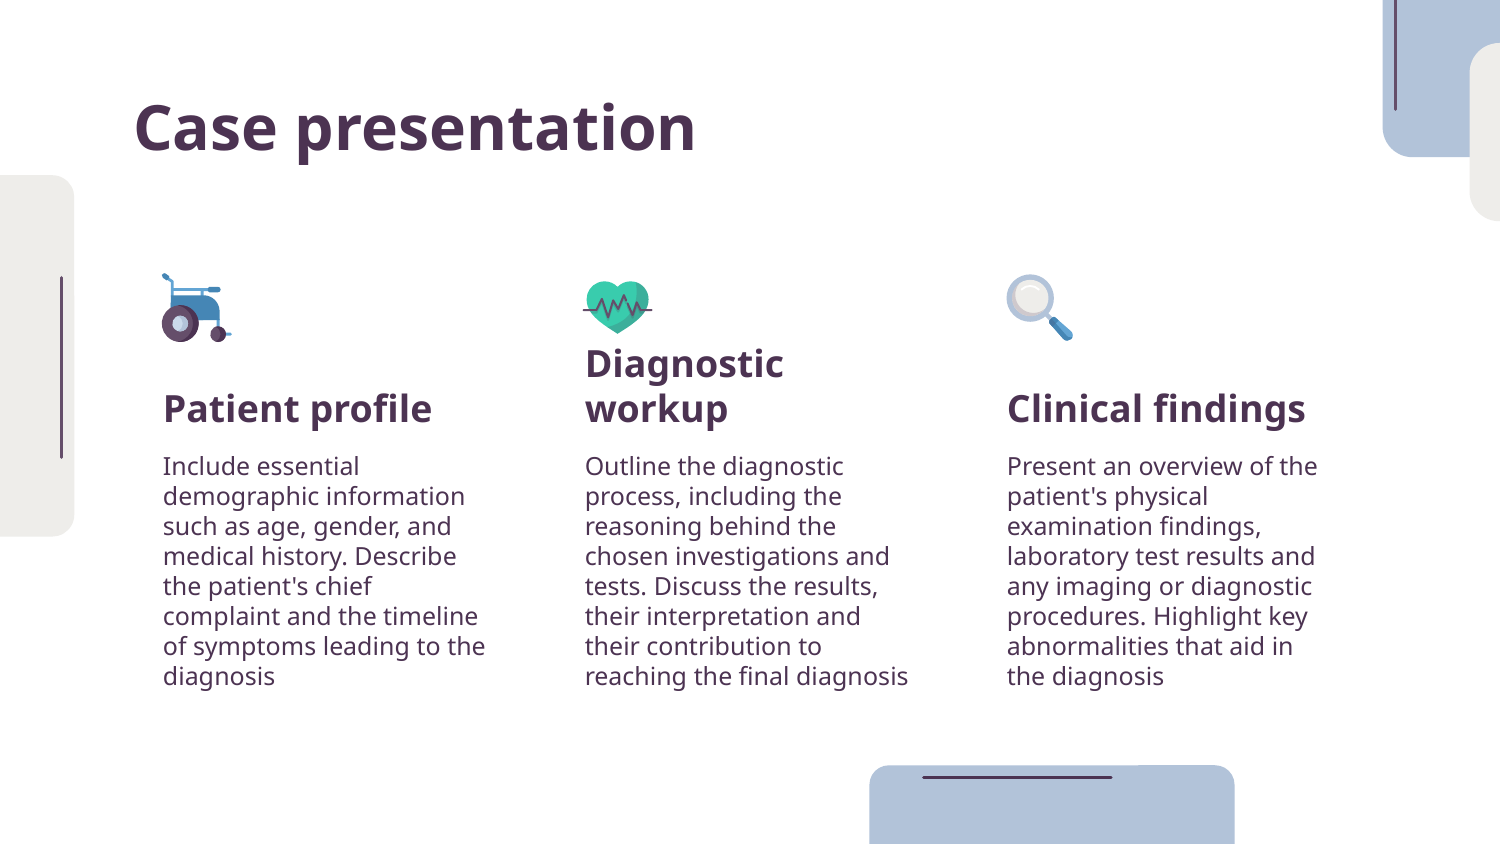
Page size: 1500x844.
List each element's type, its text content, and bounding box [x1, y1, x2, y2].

subtitle Patient profile [147, 358, 509, 435]
subtitle Clinical findings [991, 358, 1353, 435]
subtitle Include essential demographic information such as age, gender, and medical history. Describe the patient's chief complaint and the timeline of symptoms leading to the diagnosis [147, 435, 509, 707]
title Case presentation [118, 72, 1382, 167]
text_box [160, 272, 233, 343]
subtitle Outline the diagnostic process, including the reasoning behind the chosen investigations and tests. Discuss the results, their interpretation and their contribution to reaching the final diagnosis [569, 446, 931, 707]
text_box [582, 281, 654, 335]
subtitle Diagnostic workup [569, 358, 931, 446]
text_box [1003, 274, 1074, 341]
subtitle Present an overview of the patient's physical examination findings, laboratory test results and any imaging or diagnostic procedures. Highlight key abnormalities that aid in the diagnosis [991, 435, 1353, 707]
